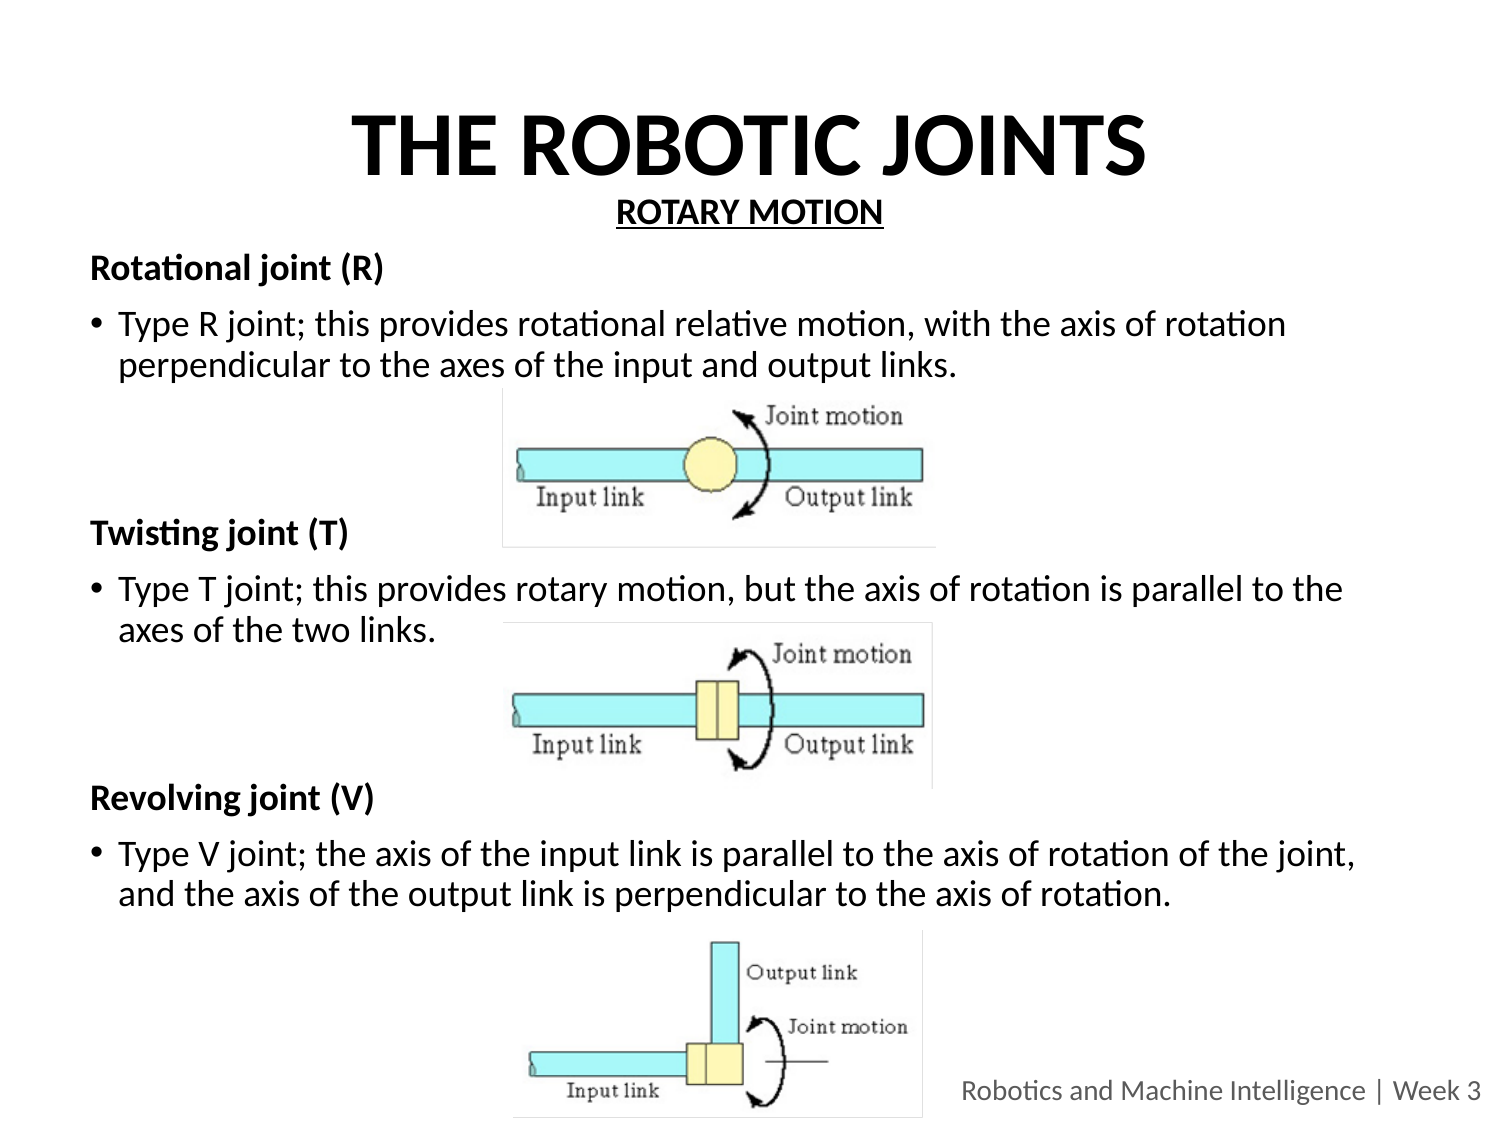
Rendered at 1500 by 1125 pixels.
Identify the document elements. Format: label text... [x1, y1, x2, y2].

picture [501, 388, 937, 549]
picture [513, 930, 924, 1119]
text_box Robotics and Machine Intelligence | Week 3 [946, 1064, 1497, 1115]
picture [503, 620, 934, 789]
title THE ROBOTIC JOINTS [75, 45, 1425, 184]
list ROTARY MOTION Rotational joint (R) Type R joint; this provides rotational relative motion, with the axis of rotation perpendicular to the axes of the input and output links. Twisting joint (T) Type T joint; this provides rotary motion, but the axis of rotation is parallel to the axes of the two links. Revolving joint (V) Type V joint; the axis of the input link is parallel to the axis of rotation of the joint, and the axis of the output link is perpendicular to the axis of rotation. [75, 184, 1425, 1080]
